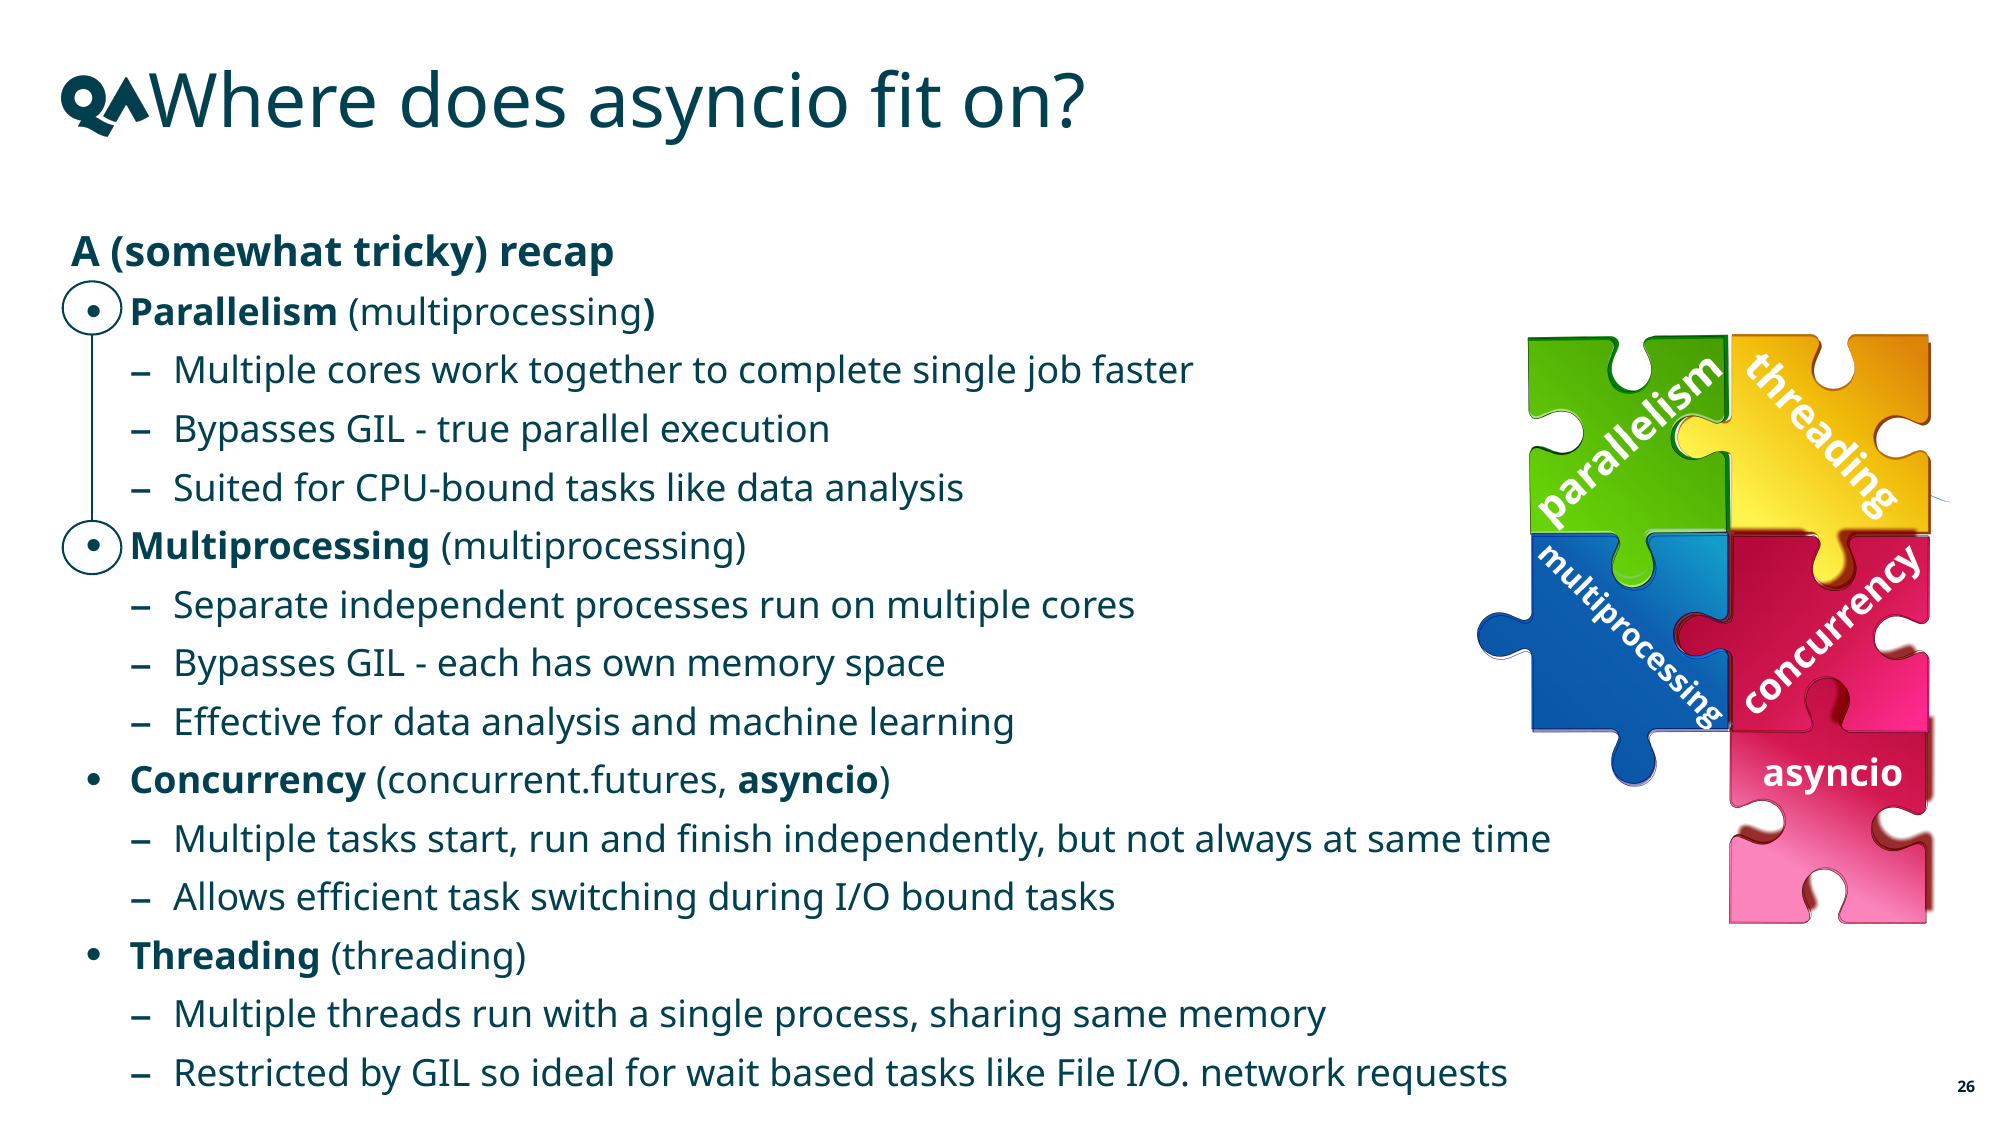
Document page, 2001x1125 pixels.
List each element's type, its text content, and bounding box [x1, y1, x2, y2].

picture [44, 61, 149, 148]
list A (somewhat tricky) recap Parallelism (multiprocessing) Multiple cores work together to complete single job faster Bypasses GIL - true parallel execution Suited for CPU-bound tasks like data analysis Multiprocessing (multiprocessing) Separate independent processes run on multiple cores Bypasses GIL - each has own memory space Effective for data analysis and machine learning Concurrency (concurrent.futures, asyncio) Multiple tasks start, run and finish independently, but not always at same time Allows efficient task switching during I/O bound tasks Threading (threading) Multiple threads run with a single process, sharing same memory Restricted by GIL so ideal for wait based tasks like File I/O. network requests [55, 224, 1946, 1110]
slide_number 26 [1846, 1068, 1976, 1098]
title Where does asyncio fit on? [149, 52, 2000, 185]
text_box [61, 519, 123, 576]
picture [1472, 334, 1952, 924]
text_box [61, 280, 123, 336]
